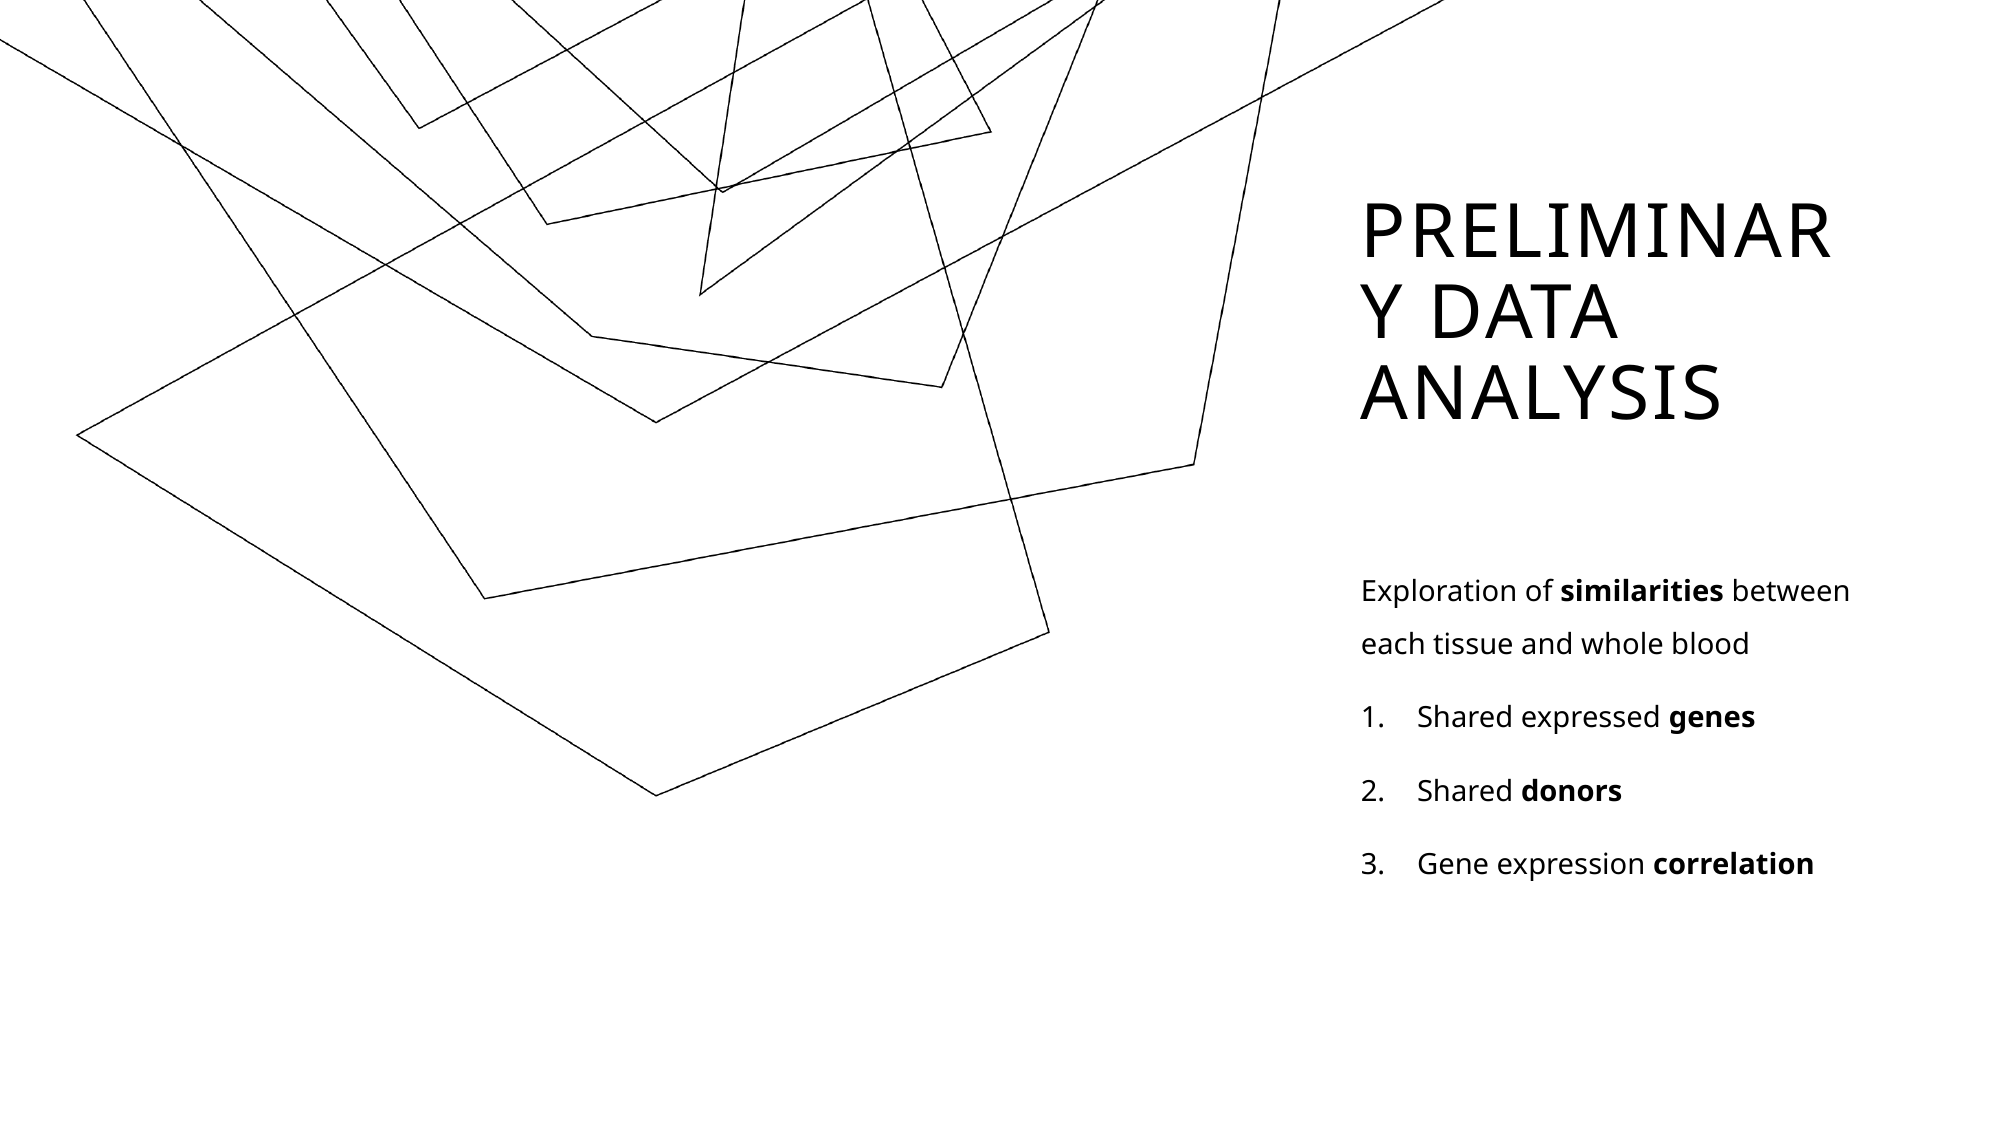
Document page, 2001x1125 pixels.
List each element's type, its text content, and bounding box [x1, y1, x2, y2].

title Preliminary Data Analysis [1345, 173, 1891, 444]
picture [0, 0, 1557, 830]
subtitle Exploration of similarities between each tissue and whole blood Shared expressed genes Shared donors Gene expression correlation [1345, 547, 1891, 930]
